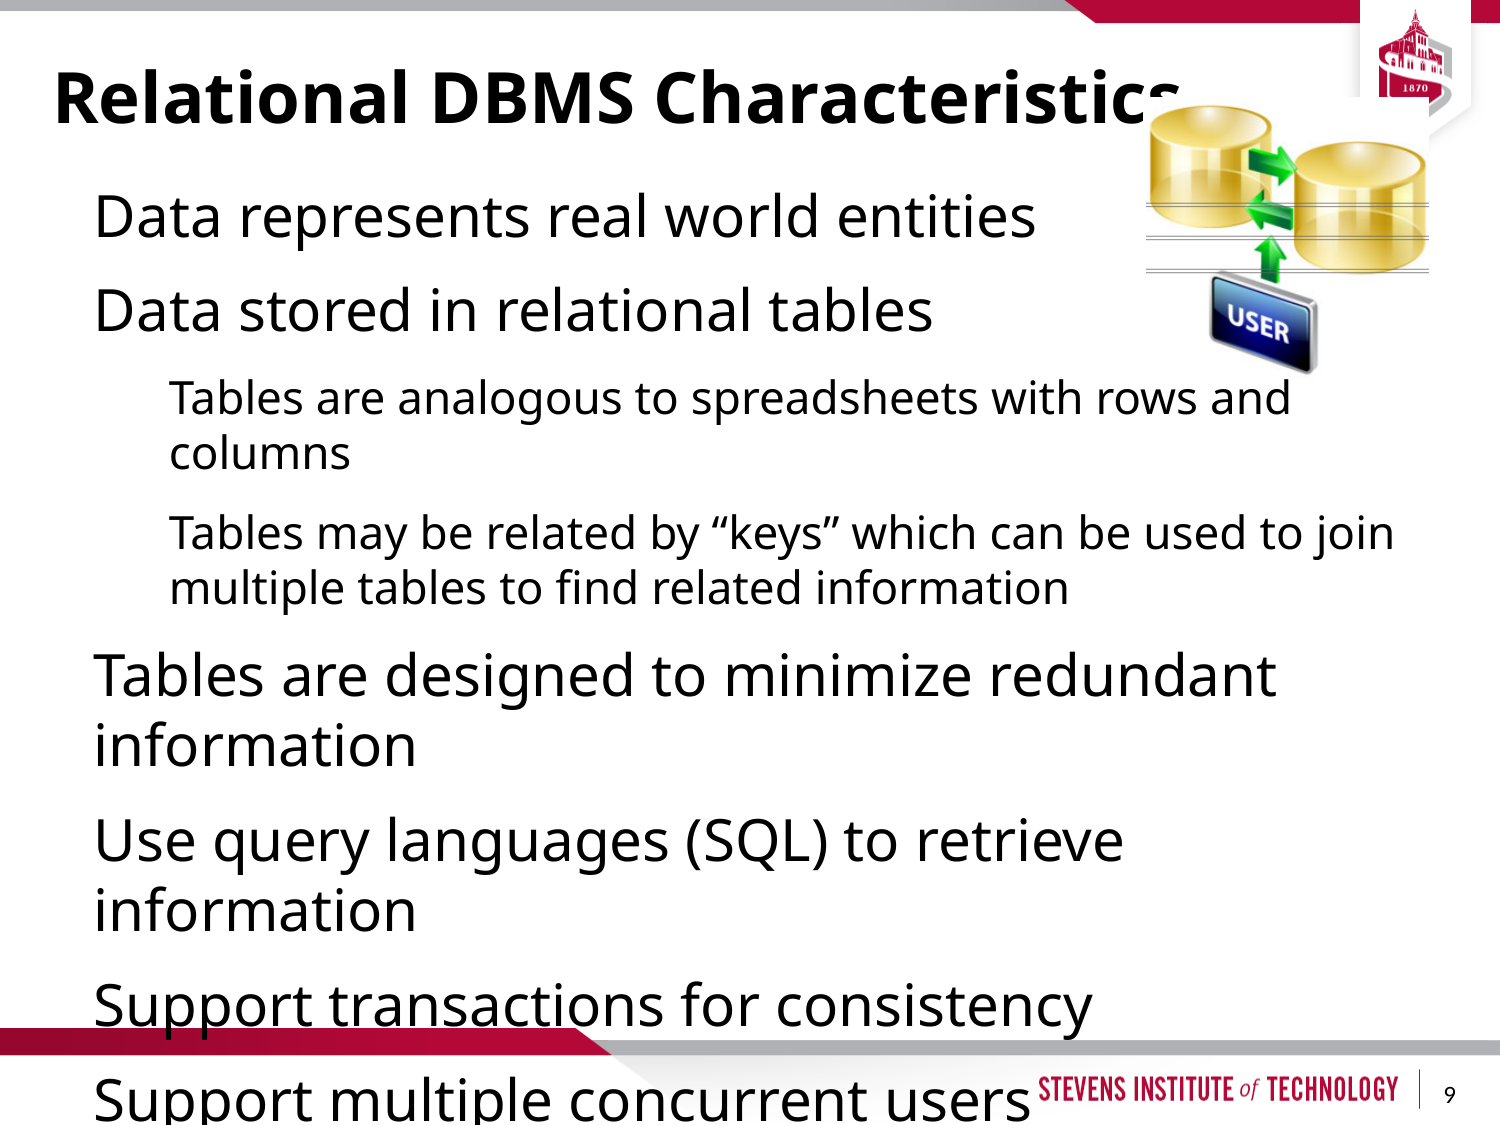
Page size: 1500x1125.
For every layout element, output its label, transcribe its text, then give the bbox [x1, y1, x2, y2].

slide_number 9 [1428, 1071, 1490, 1108]
title Relational DBMS Characteristics [37, 45, 1338, 150]
list Data represents real world entities Data stored in relational tables Tables are analogous to spreadsheets with rows and columns Tables may be related by “keys” which can be used to join multiple tables to find related information Tables are designed to minimize redundant information Use query languages (SQL) to retrieve information Support transactions for consistency Support multiple concurrent users [79, 171, 1429, 912]
picture [0, 1028, 1500, 1125]
picture [0, 0, 1500, 380]
